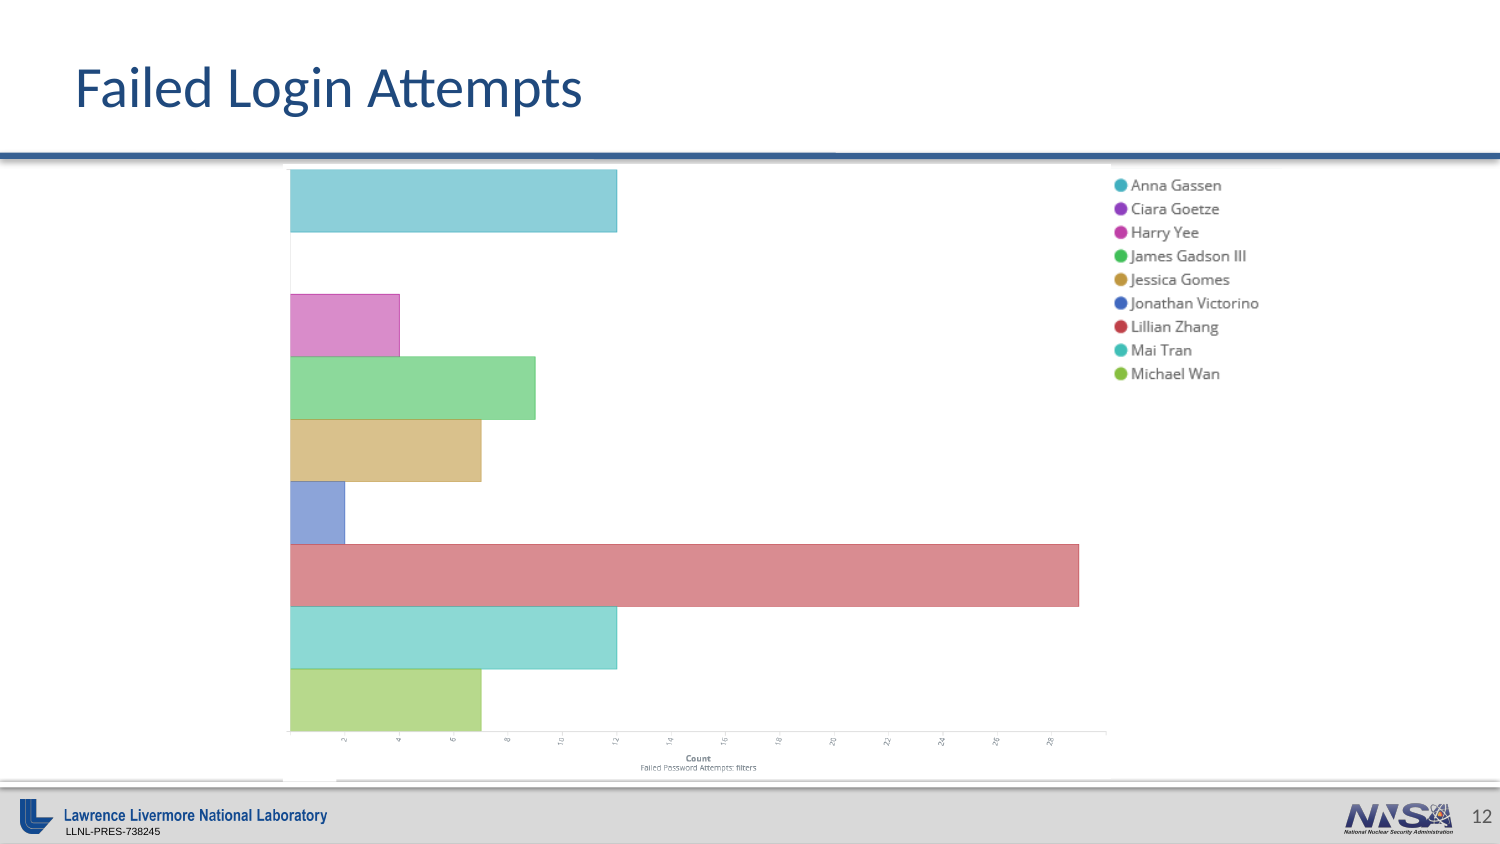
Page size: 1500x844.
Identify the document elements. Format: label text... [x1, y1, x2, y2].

title Failed Login Attempts [75, 27, 1425, 151]
picture [20, 799, 356, 834]
picture [1339, 794, 1458, 840]
picture [282, 164, 1286, 782]
